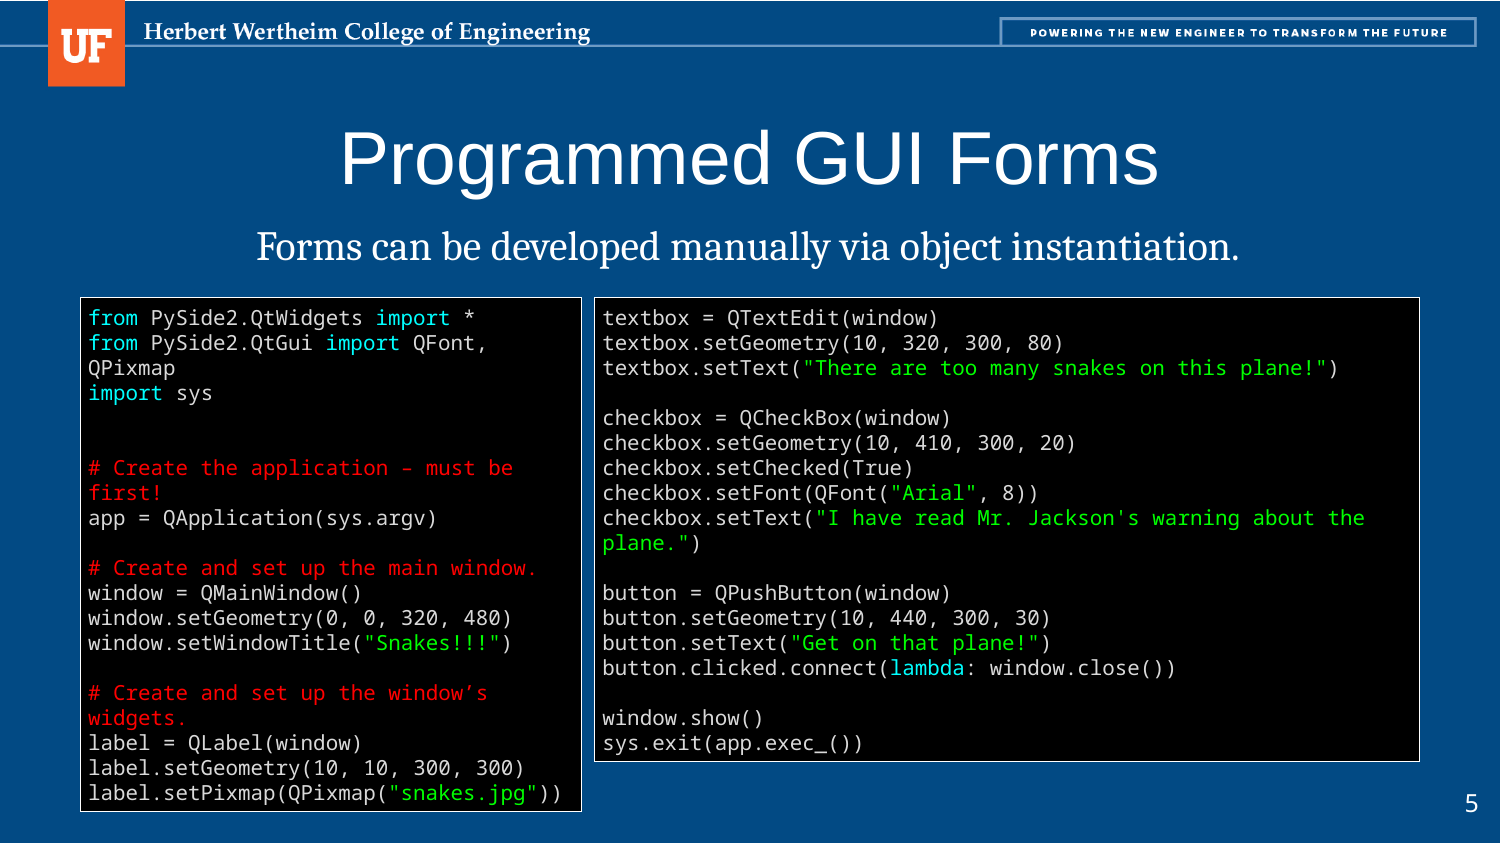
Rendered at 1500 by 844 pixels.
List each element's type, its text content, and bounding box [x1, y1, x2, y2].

text_box from PySide2.QtWidgets import * from PySide2.QtGui import QFont, QPixmap import sys # Create the application – must be first! app = QApplication(sys.argv) # Create and set up the main window. window = QMainWindow() window.setGeometry(0, 0, 320, 480) window.setWindowTitle("Snakes!!!") # Create and set up the window’s widgets. label = QLabel(window) label.setGeometry(10, 10, 300, 300) label.setPixmap(QPixmap("snakes.jpg")) [80, 297, 582, 812]
title Programmed GUI Forms [47, 101, 1453, 215]
picture [0, 0, 1500, 843]
text_box textbox = QTextEdit(window) textbox.setGeometry(10, 320, 300, 80) textbox.setText("There are too many snakes on this plane!") checkbox = QCheckBox(window) checkbox.setGeometry(10, 410, 300, 20) checkbox.setChecked(True) checkbox.setFont(QFont("Arial", 8)) checkbox.setText("I have read Mr. Jackson's warning about the plane.") button = QPushButton(window) button.setGeometry(10, 440, 300, 30) button.setText("Get on that plane!") button.clicked.connect(lambda: window.close()) window.show() sys.exit(app.exec_()) [594, 297, 1420, 762]
slide_number 5 [1156, 782, 1494, 828]
list Forms can be developed manually via object instantiation. [113, 215, 1383, 283]
